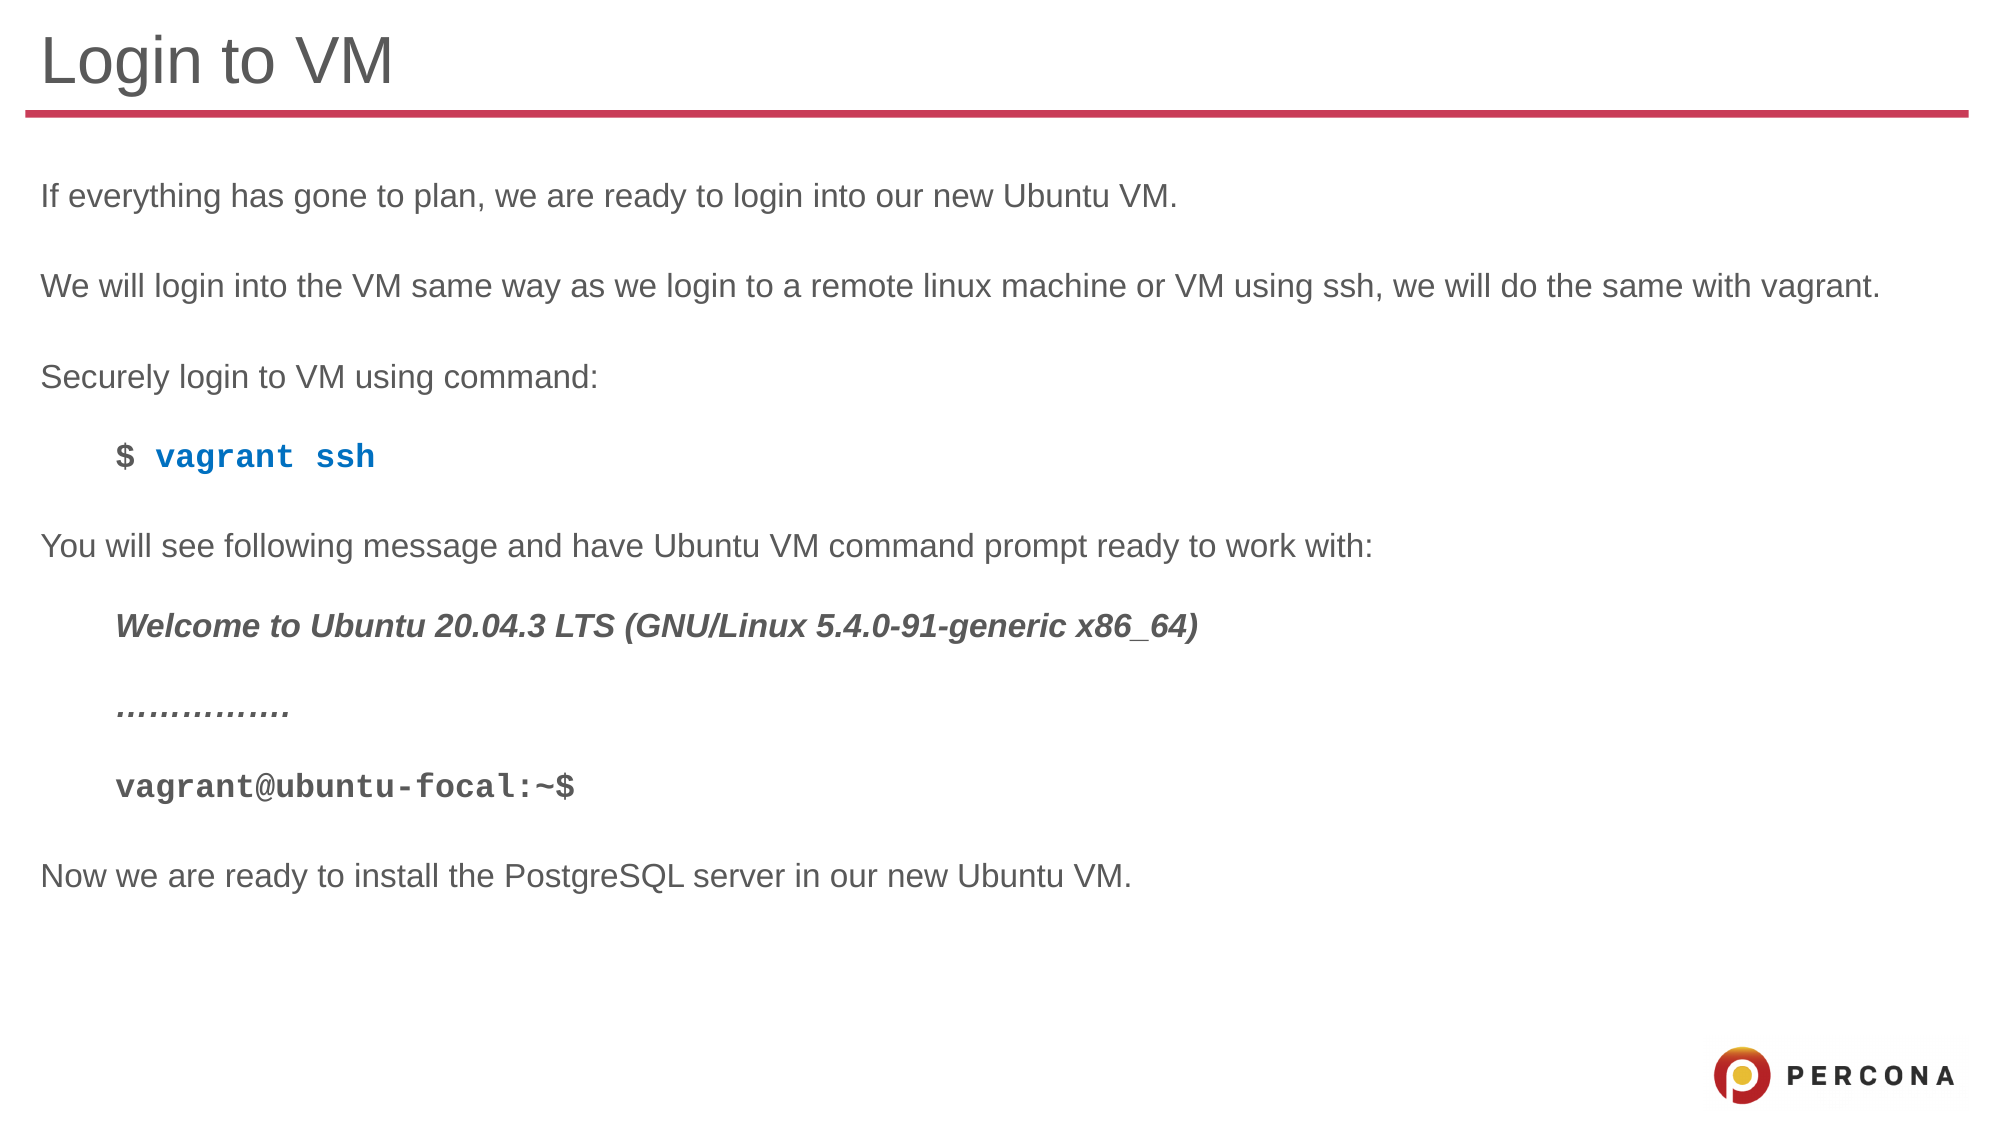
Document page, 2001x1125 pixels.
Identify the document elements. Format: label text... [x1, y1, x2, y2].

title Login to VM [25, 22, 1969, 101]
picture [1703, 1035, 2000, 1122]
list If everything has gone to plan, we are ready to login into our new Ubuntu VM. We will login into the VM same way as we login to a remote linux machine or VM using ssh, we will do the same with vagrant. Securely login to VM using command: $ vagrant ssh You will see following message and have Ubuntu VM command prompt ready to work with: Welcome to Ubuntu 20.04.3 LTS (GNU/Linux 5.4.0-91-generic x86_64) ……………. vagrant@ubuntu-focal:~$ Now we are ready to install the PostgreSQL server in our new Ubuntu VM. [25, 127, 1969, 1027]
